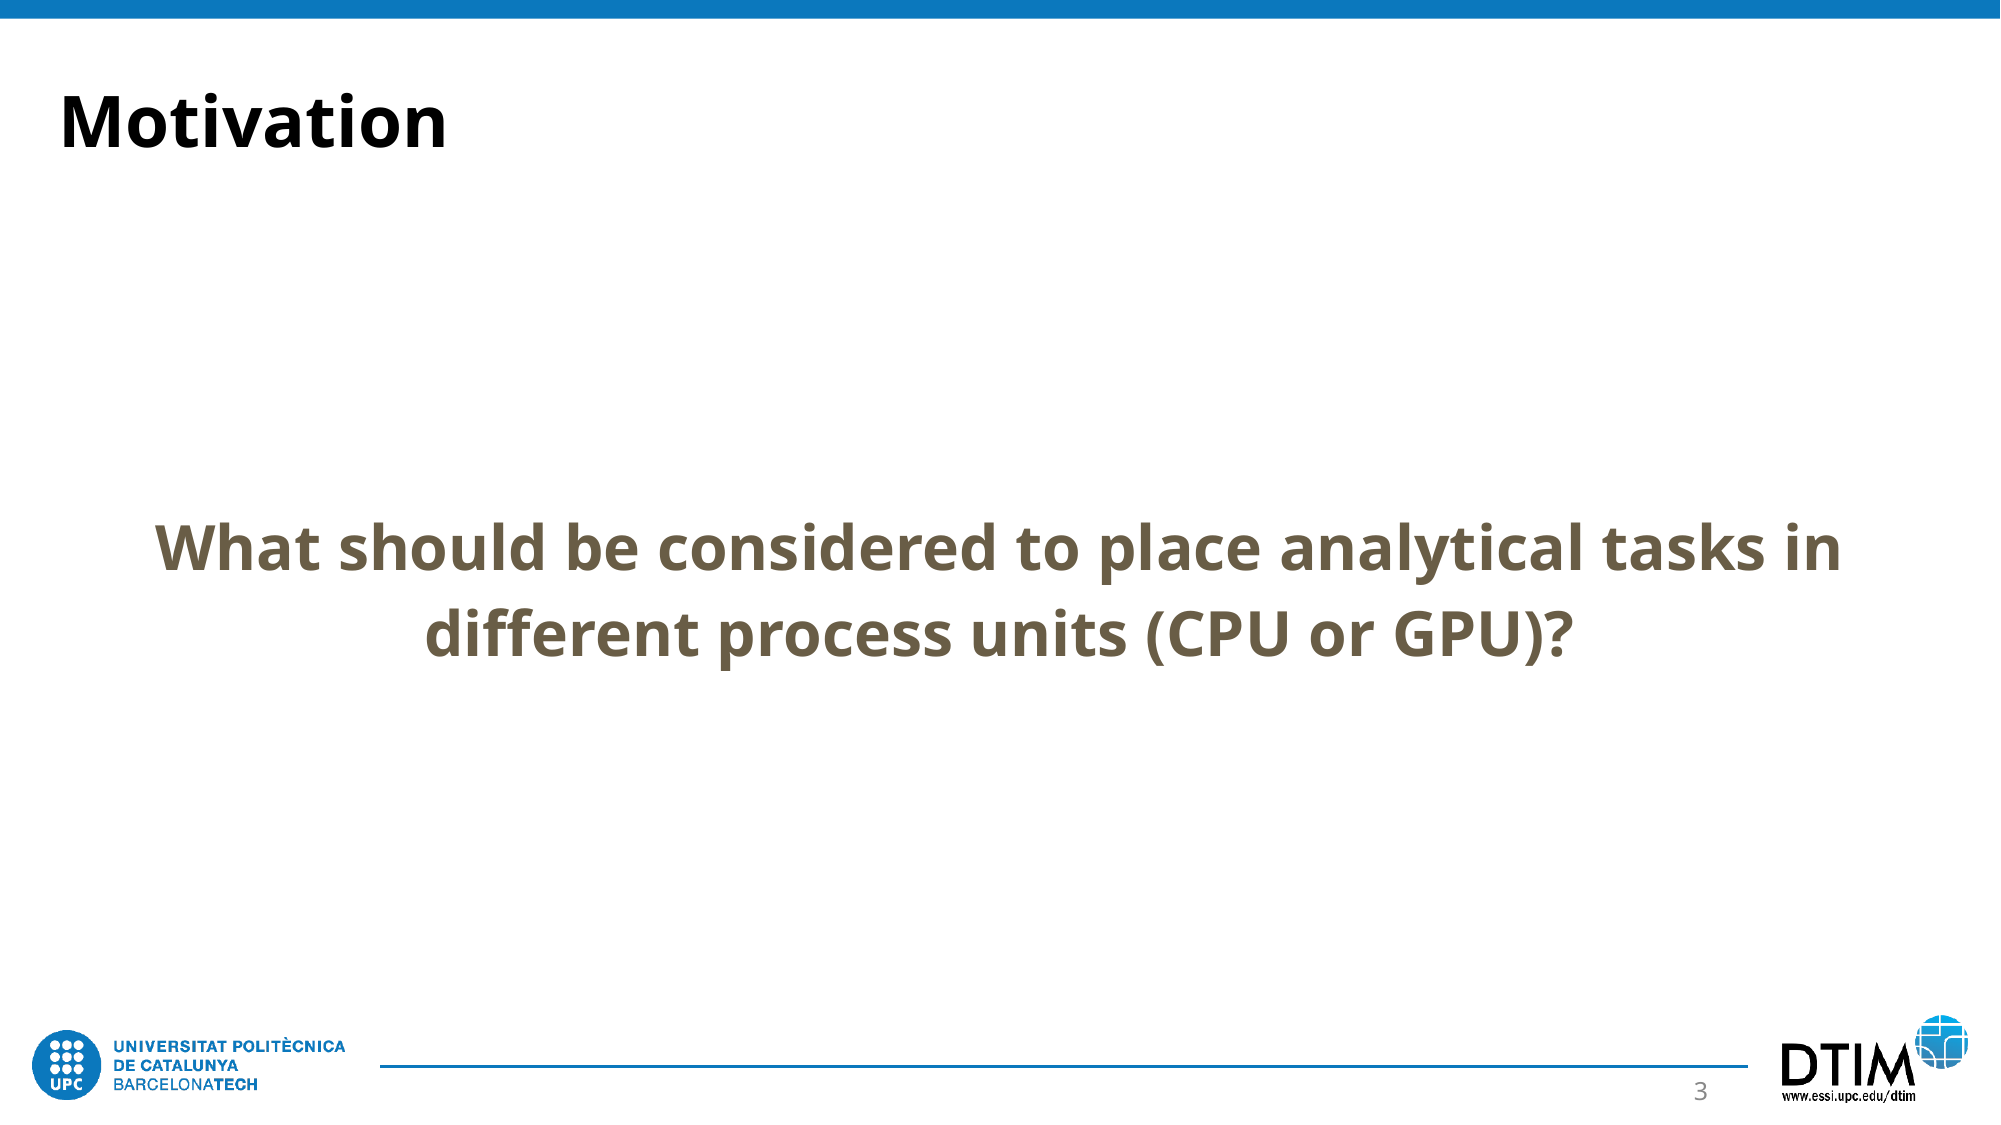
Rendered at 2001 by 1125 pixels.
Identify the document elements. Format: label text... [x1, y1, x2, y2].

text_box Motivation [43, 60, 1957, 177]
slide_number ‹#› [1273, 1062, 1724, 1123]
text_box What should be considered to place analytical tasks in different process units (CPU or GPU)? [43, 177, 1957, 989]
picture [1782, 1015, 1968, 1103]
picture [32, 1030, 345, 1100]
